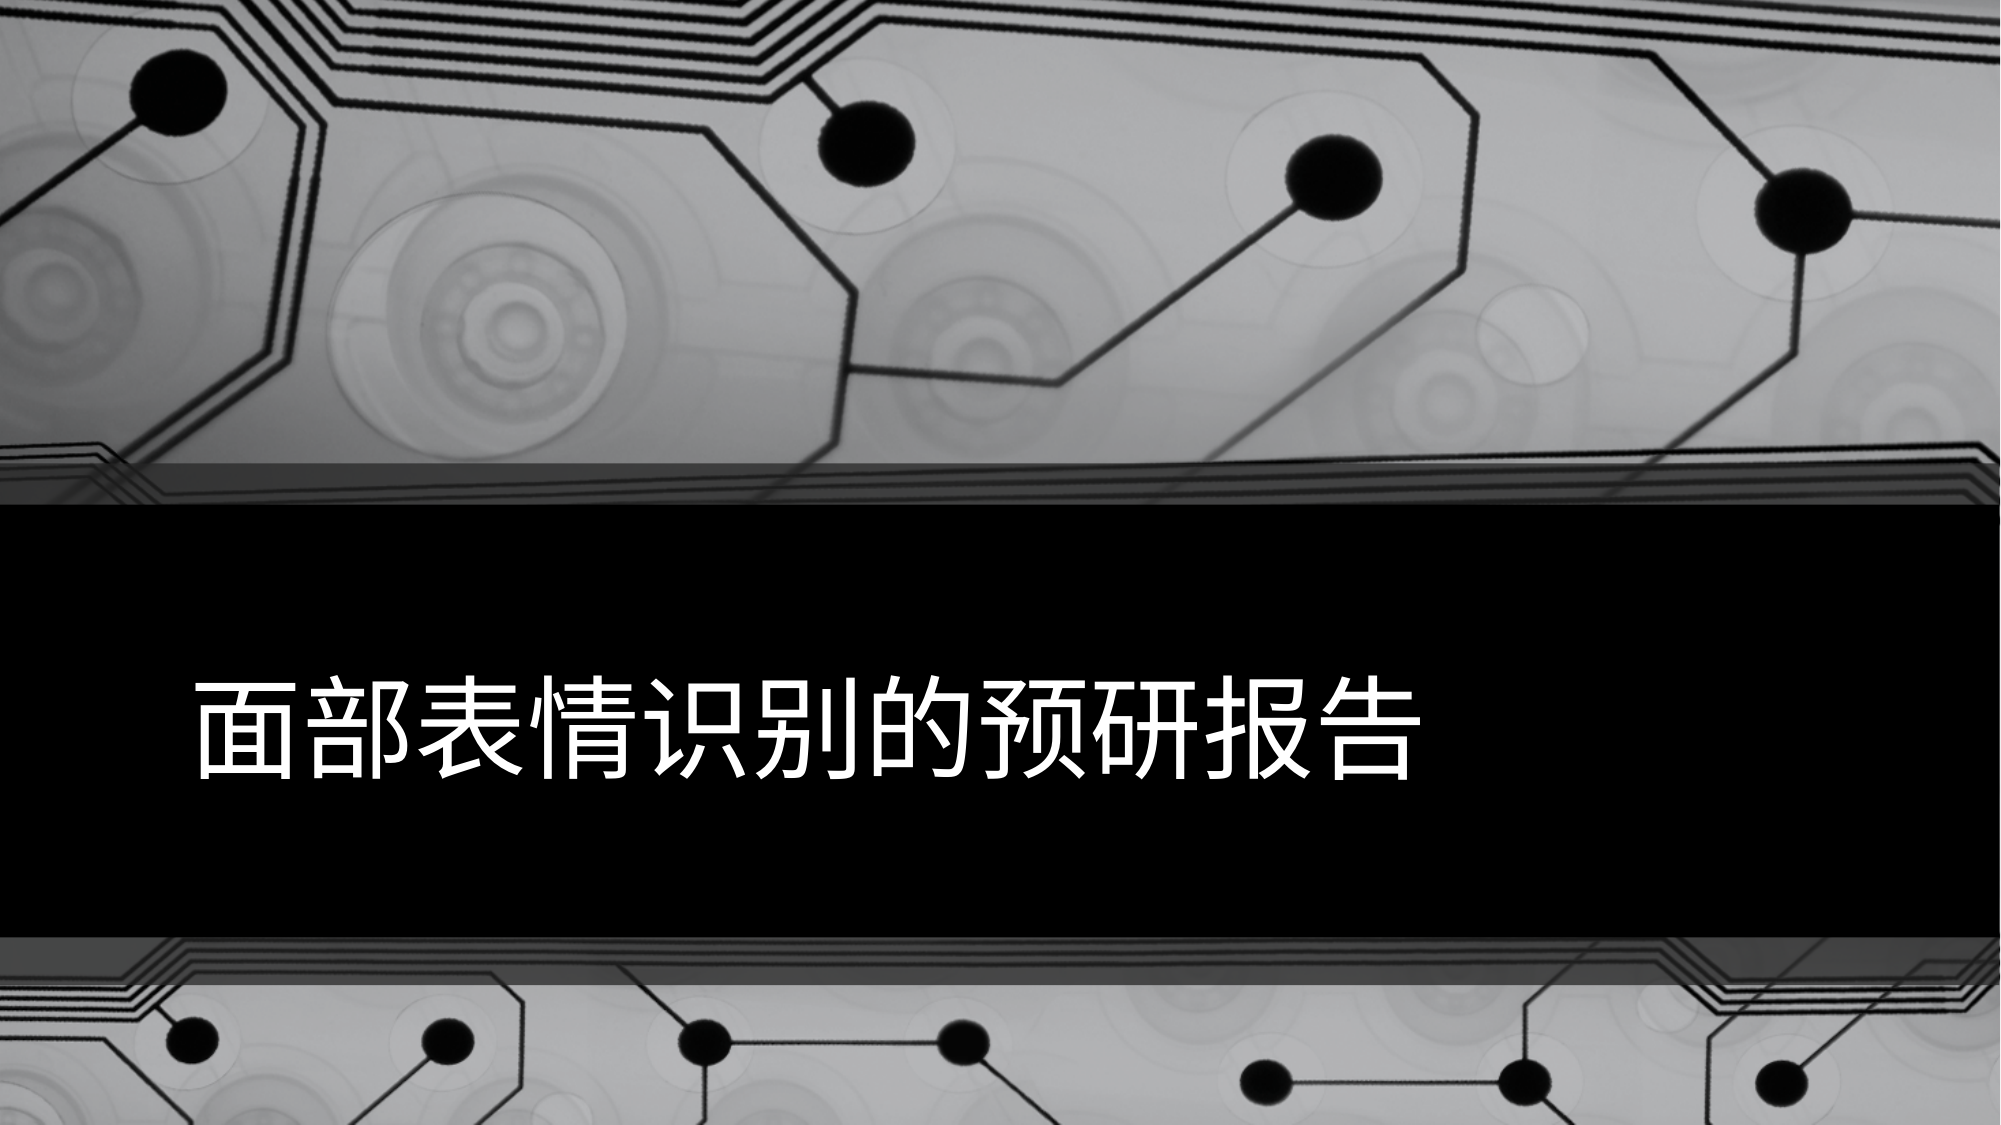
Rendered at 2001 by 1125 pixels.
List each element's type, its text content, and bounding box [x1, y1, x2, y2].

picture [0, 0, 2001, 1125]
title 面部表情识别的预研报告 [174, 519, 1825, 800]
